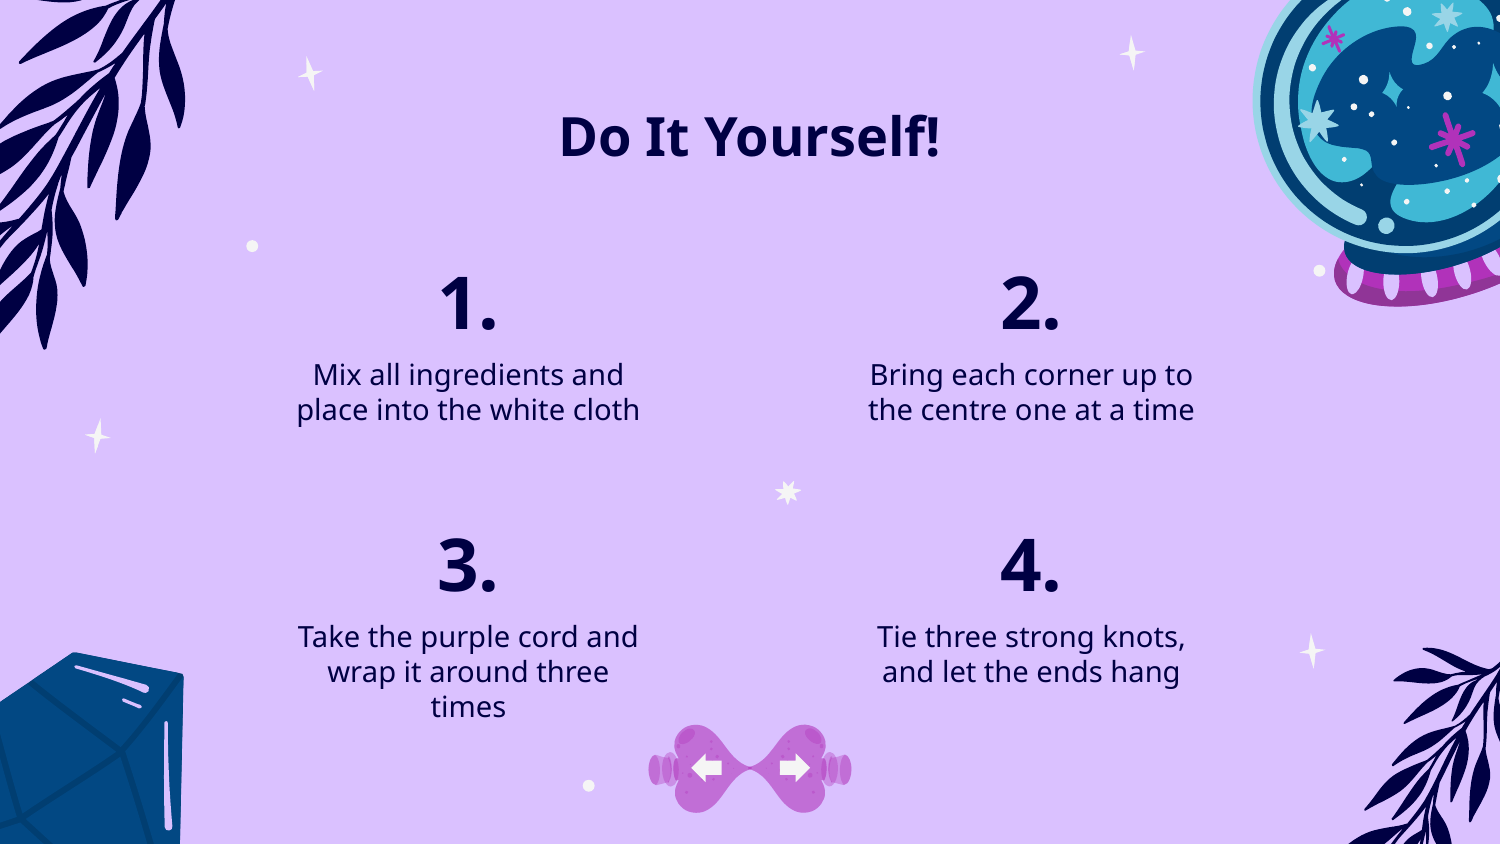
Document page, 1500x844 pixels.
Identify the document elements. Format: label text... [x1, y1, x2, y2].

title 3. [379, 497, 558, 603]
list Take the purple cord and wrap it around three times [271, 603, 666, 744]
text_box [1348, 647, 1500, 844]
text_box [757, 717, 845, 818]
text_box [655, 717, 743, 818]
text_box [0, 644, 248, 844]
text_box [1218, 0, 1500, 328]
list Bring each corner up to the centre one at a time [834, 341, 1229, 482]
list Mix all ingredients and place into the white cloth [271, 341, 666, 482]
title 1. [379, 234, 558, 341]
title 4. [942, 497, 1121, 603]
title 2. [942, 234, 1121, 341]
title Do It Yourself! [340, 87, 1160, 183]
text_box [0, 0, 186, 350]
list Tie three strong knots, and let the ends hang [834, 603, 1229, 744]
